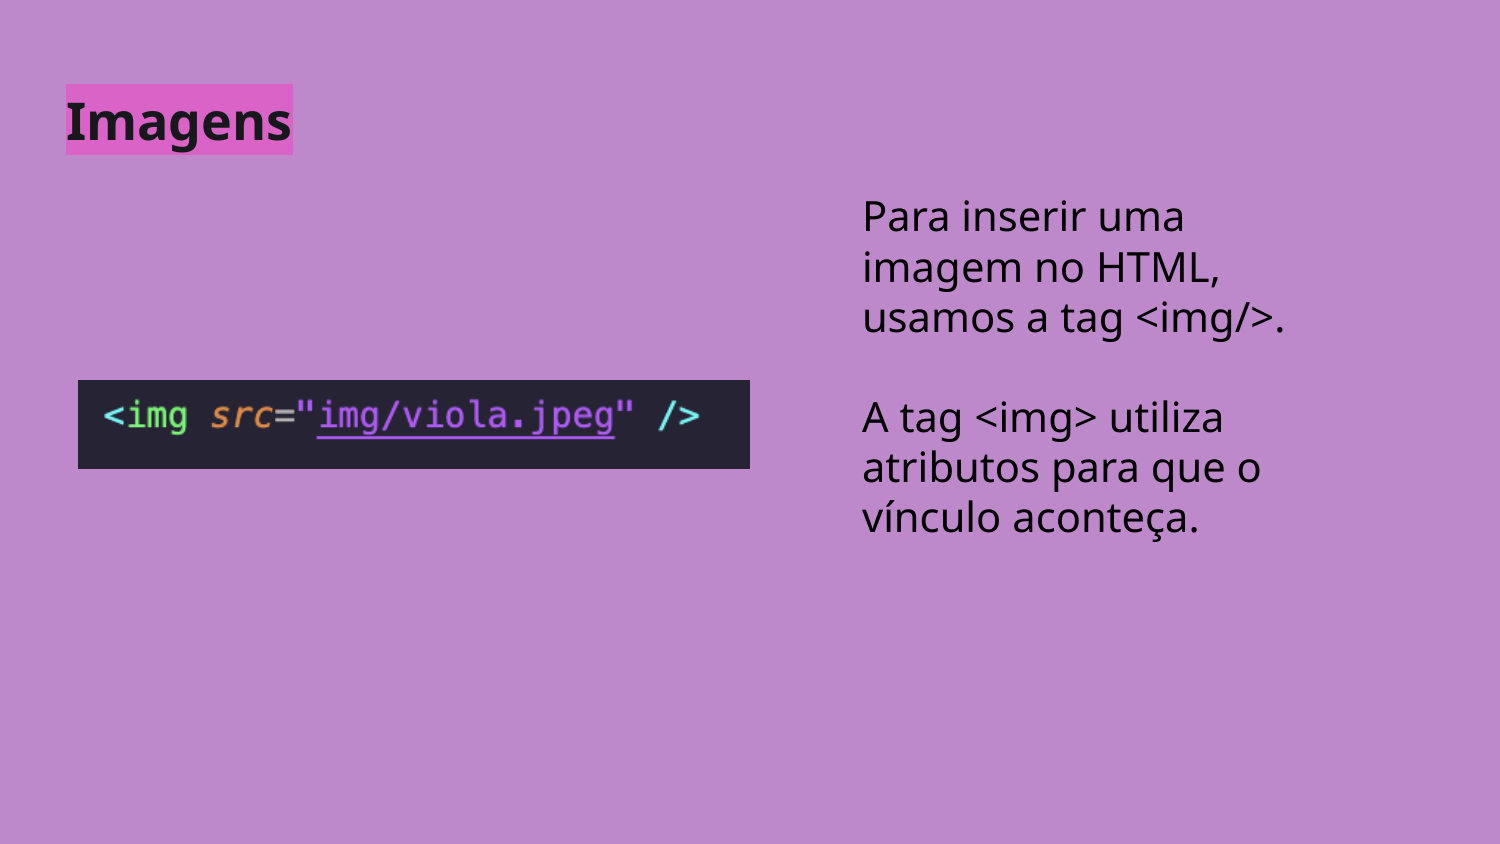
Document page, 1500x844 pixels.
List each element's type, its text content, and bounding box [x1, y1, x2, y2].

title Imagens [51, 72, 1449, 176]
text_box Para inserir uma imagem no HTML, usamos a tag <img/>. A tag <img> utiliza atributos para que o vínculo aconteça. [847, 175, 1340, 556]
picture [77, 380, 751, 469]
